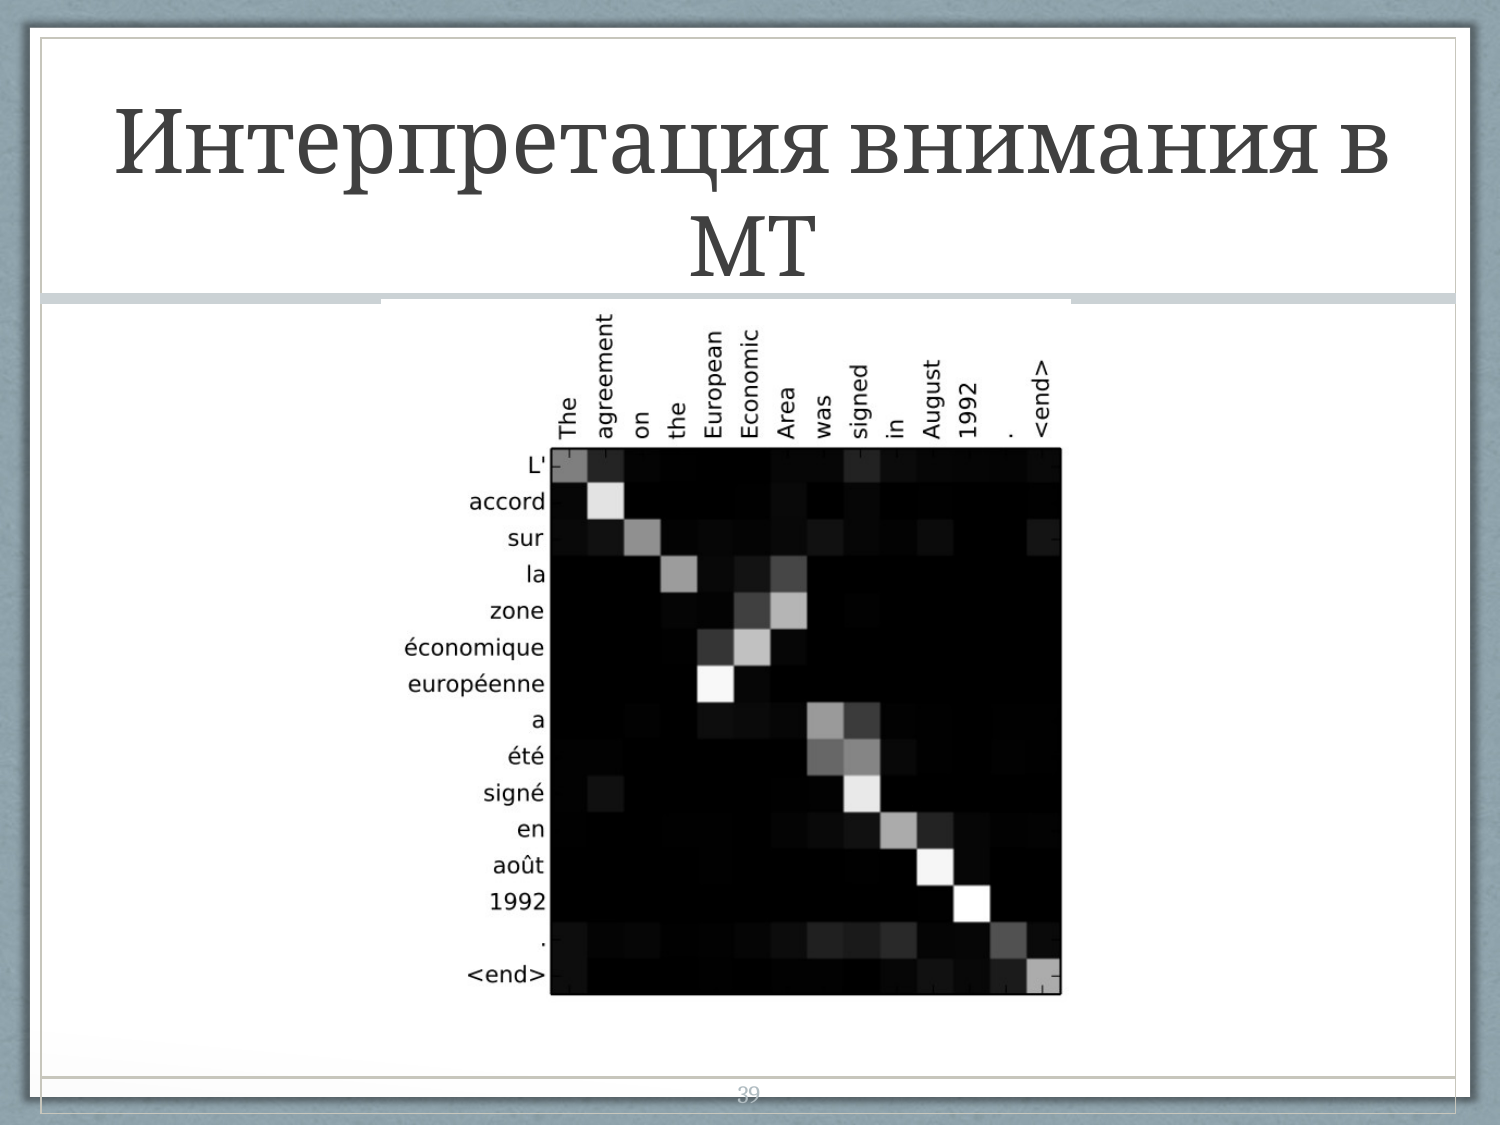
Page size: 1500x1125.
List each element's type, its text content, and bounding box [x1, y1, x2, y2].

picture [0, 0, 1500, 1125]
table_cell 39 [42, 1079, 1455, 1113]
table_header Интерпретация внимания в MT [42, 39, 1455, 293]
table_cell [42, 304, 1455, 1076]
